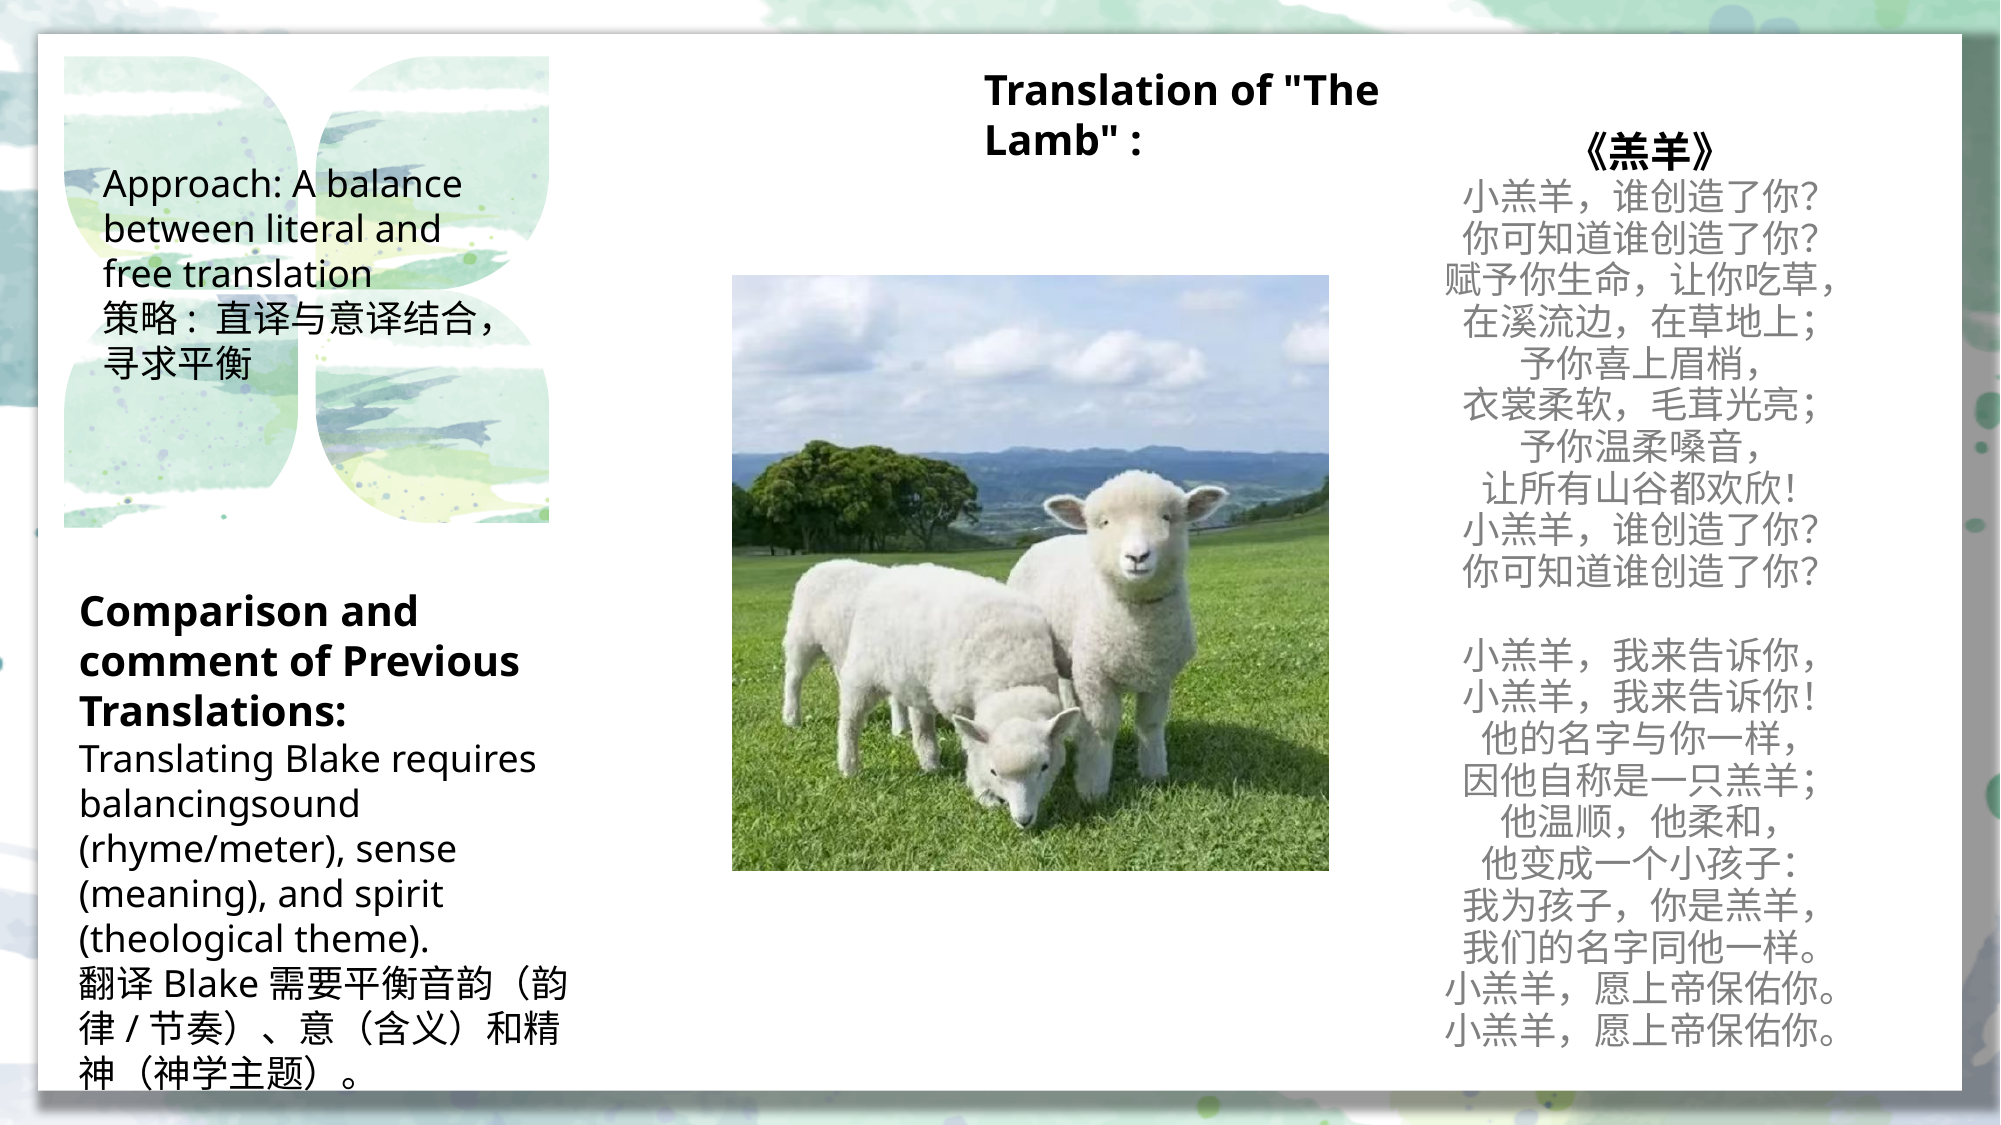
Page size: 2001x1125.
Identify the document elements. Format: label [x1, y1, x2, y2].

text_box [37, 34, 1962, 1091]
picture [0, 0, 2000, 1125]
